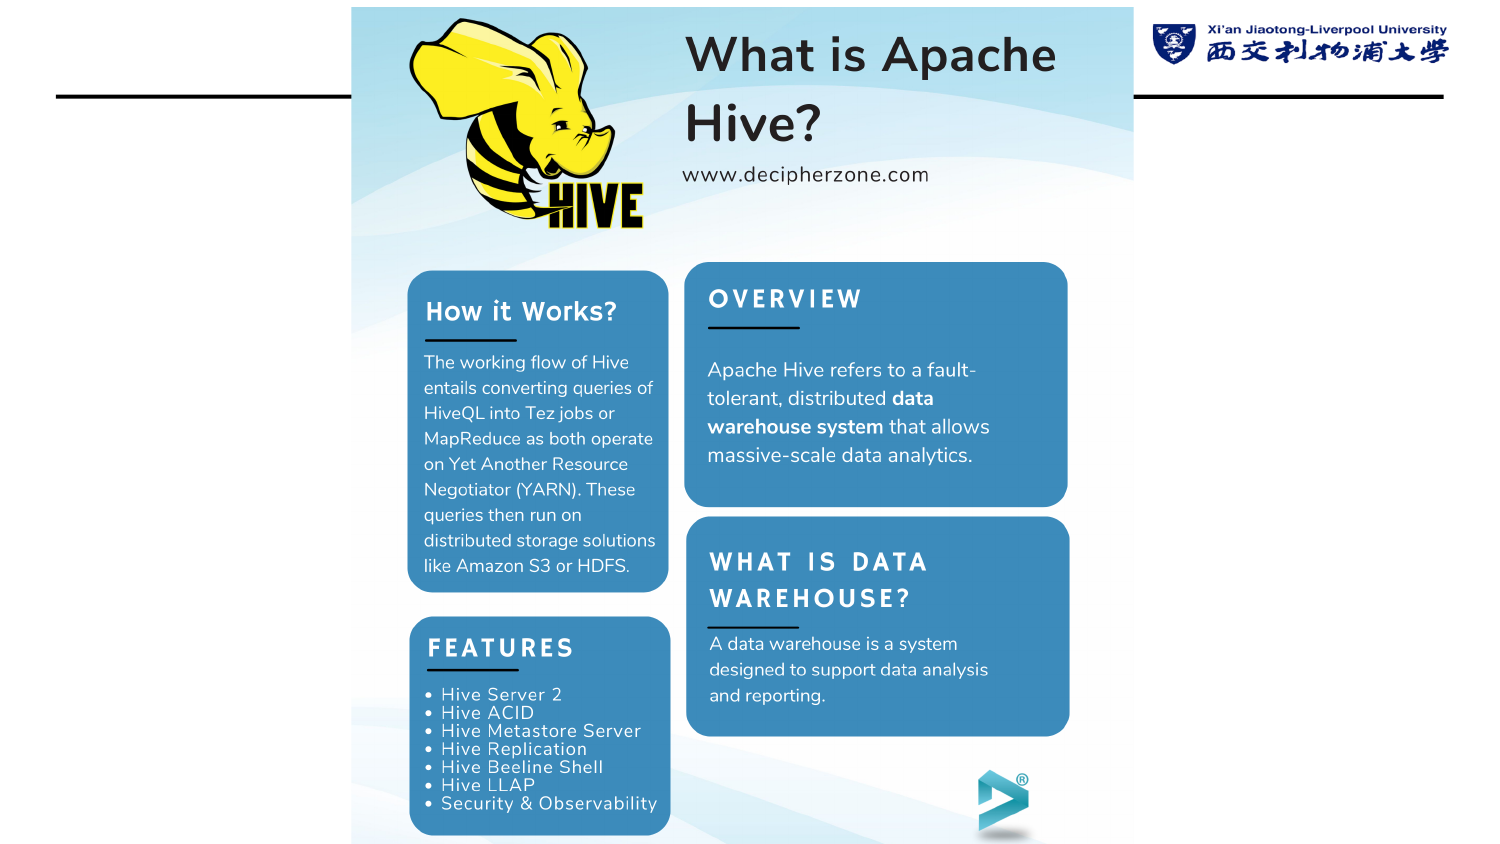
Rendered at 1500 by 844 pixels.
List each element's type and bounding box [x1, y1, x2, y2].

picture [351, 7, 1134, 844]
picture [1149, 11, 1453, 75]
